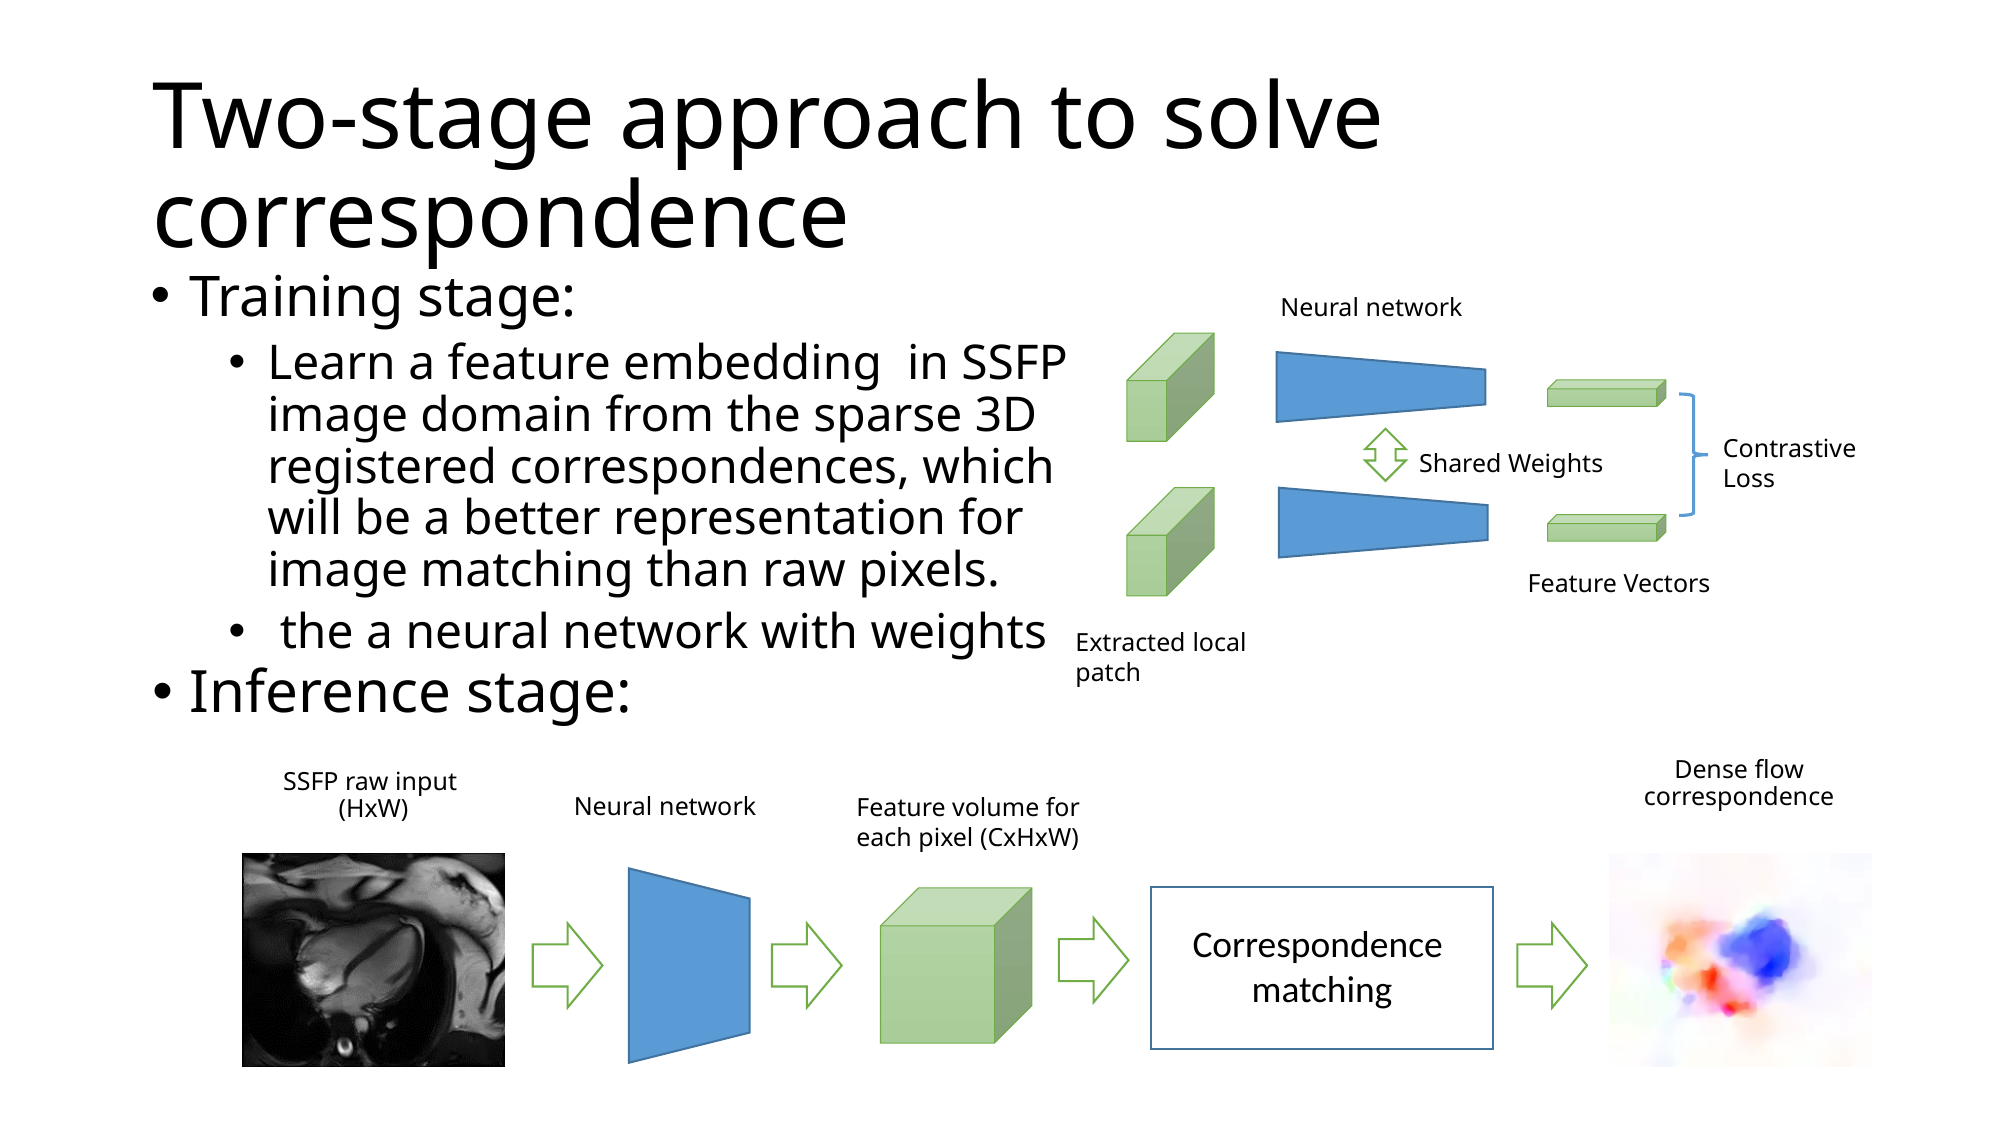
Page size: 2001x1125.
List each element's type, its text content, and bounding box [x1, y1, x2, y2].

title Two-stage approach to solve correspondence [137, 59, 1863, 278]
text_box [1060, 284, 1908, 665]
text_box Inference stage: [137, 654, 988, 739]
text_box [250, 745, 1877, 1064]
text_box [1608, 852, 1873, 1068]
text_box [242, 852, 506, 1068]
